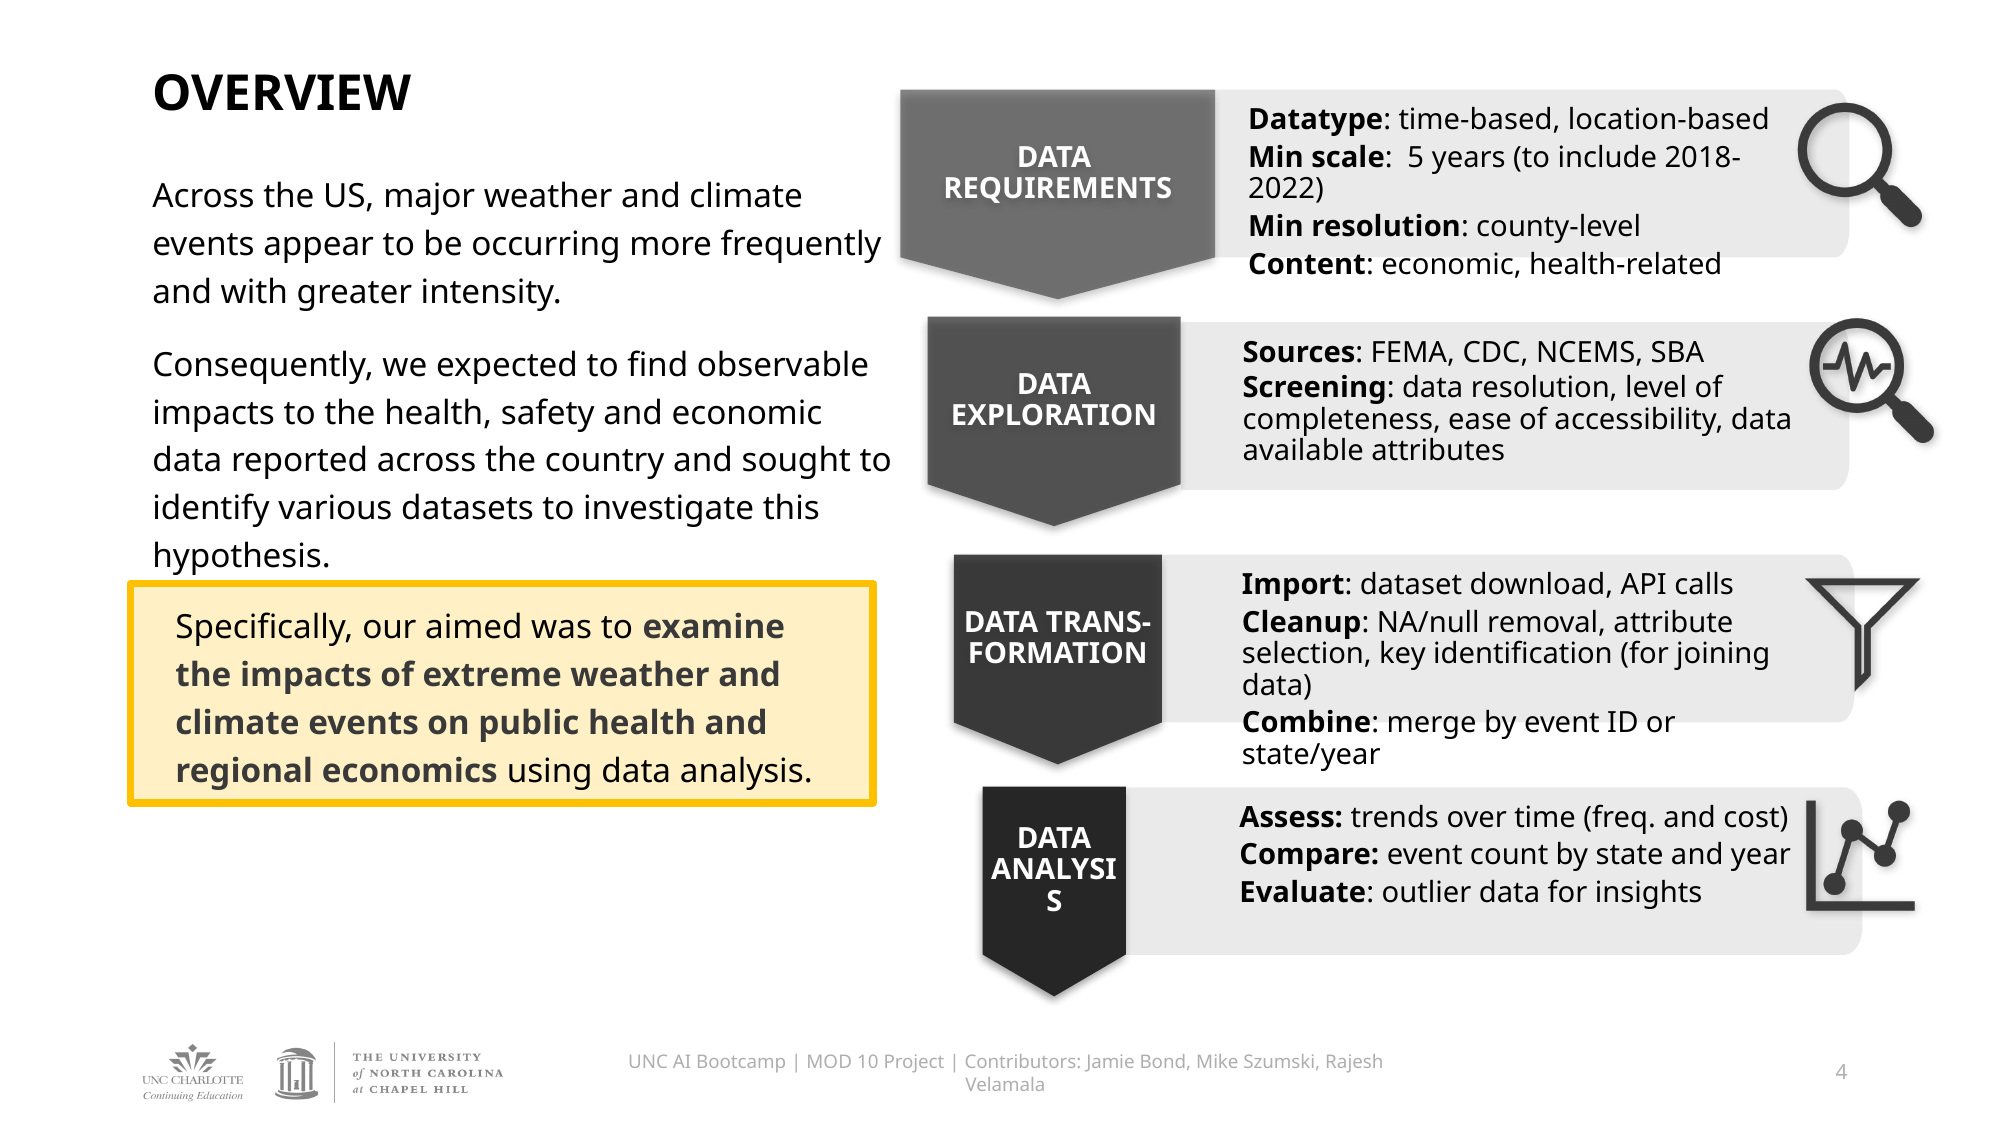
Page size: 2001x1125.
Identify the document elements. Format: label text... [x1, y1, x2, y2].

picture [1796, 305, 1948, 457]
footer UNC AI Bootcamp | MOD 10 Project | Contributors: Jamie Bond, Mike Szumski, Rajesh Velamala [602, 1042, 1408, 1103]
slide_number 4 [1412, 1042, 1863, 1103]
list Across the US, major weather and climate events appear to be occurring more frequently and with greater intensity. Consequently, we expected to find observable impacts to the health, safety and economic data reported across the country and sought to identify various datasets to investigate this hypothesis. [137, 158, 899, 534]
text_box Specifically, our aimed was to examine the impacts of extreme weather and climate events on public health and regional economics using data analysis. [130, 583, 874, 804]
picture [1786, 557, 1938, 709]
title OVERVIEW [137, 59, 1863, 129]
picture [1783, 779, 1935, 931]
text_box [899, 89, 1863, 997]
picture [1783, 89, 1935, 241]
